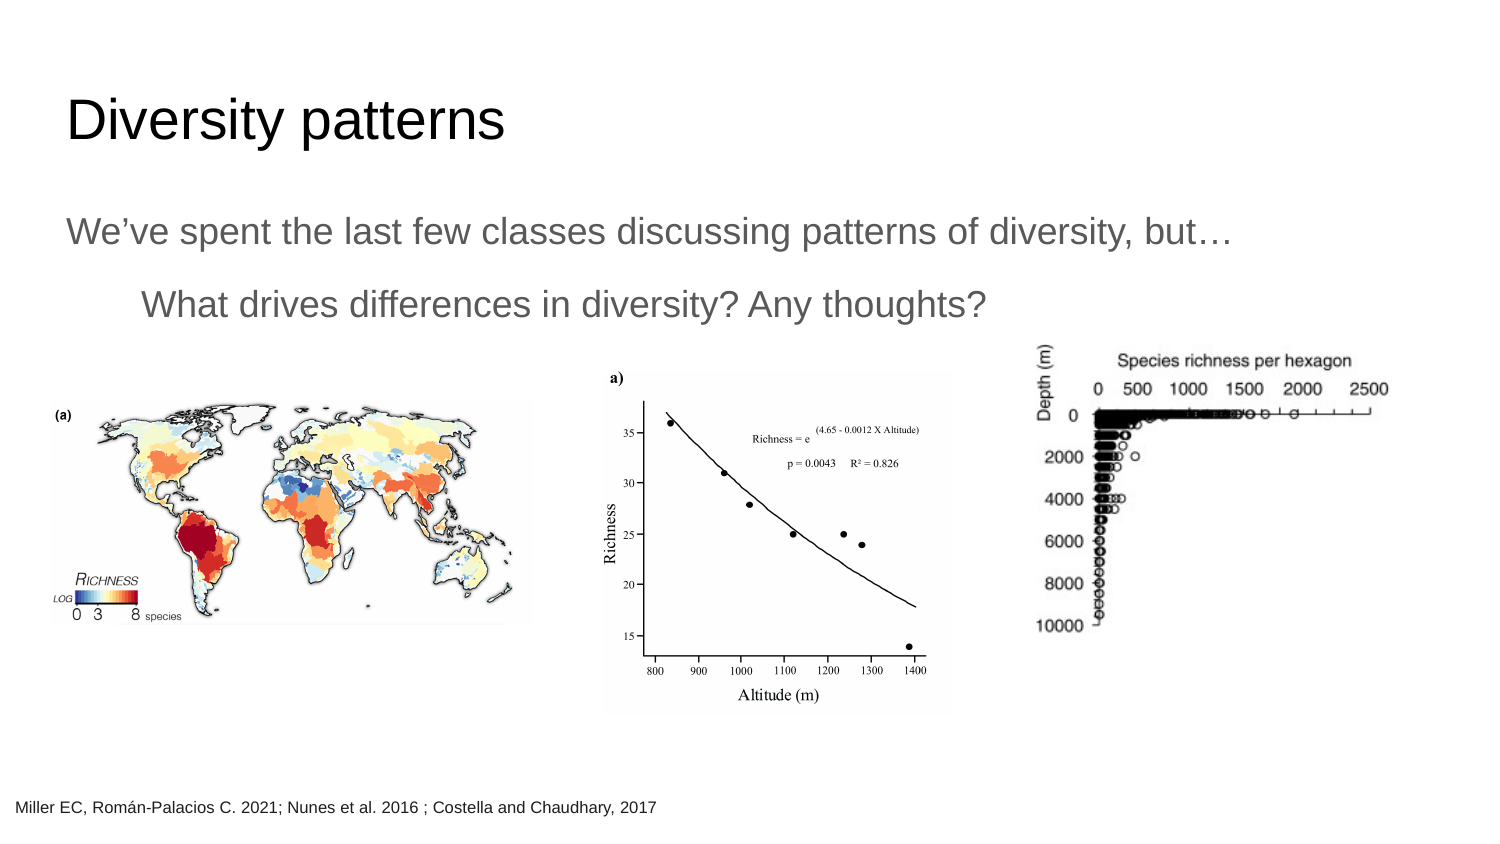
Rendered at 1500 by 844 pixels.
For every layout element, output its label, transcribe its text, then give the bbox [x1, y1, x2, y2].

picture [603, 371, 952, 716]
text_box Miller EC, Román-Palacios C. 2021; Nunes et al. 2016 ; Costella and Chaudhary, 2017 [0, 786, 765, 827]
title Diversity patterns [51, 72, 1449, 167]
picture [50, 399, 534, 625]
picture [1035, 343, 1405, 647]
list We’ve spent the last few classes discussing patterns of diversity, but… What drives differences in diversity? Any thoughts? [51, 189, 1449, 750]
